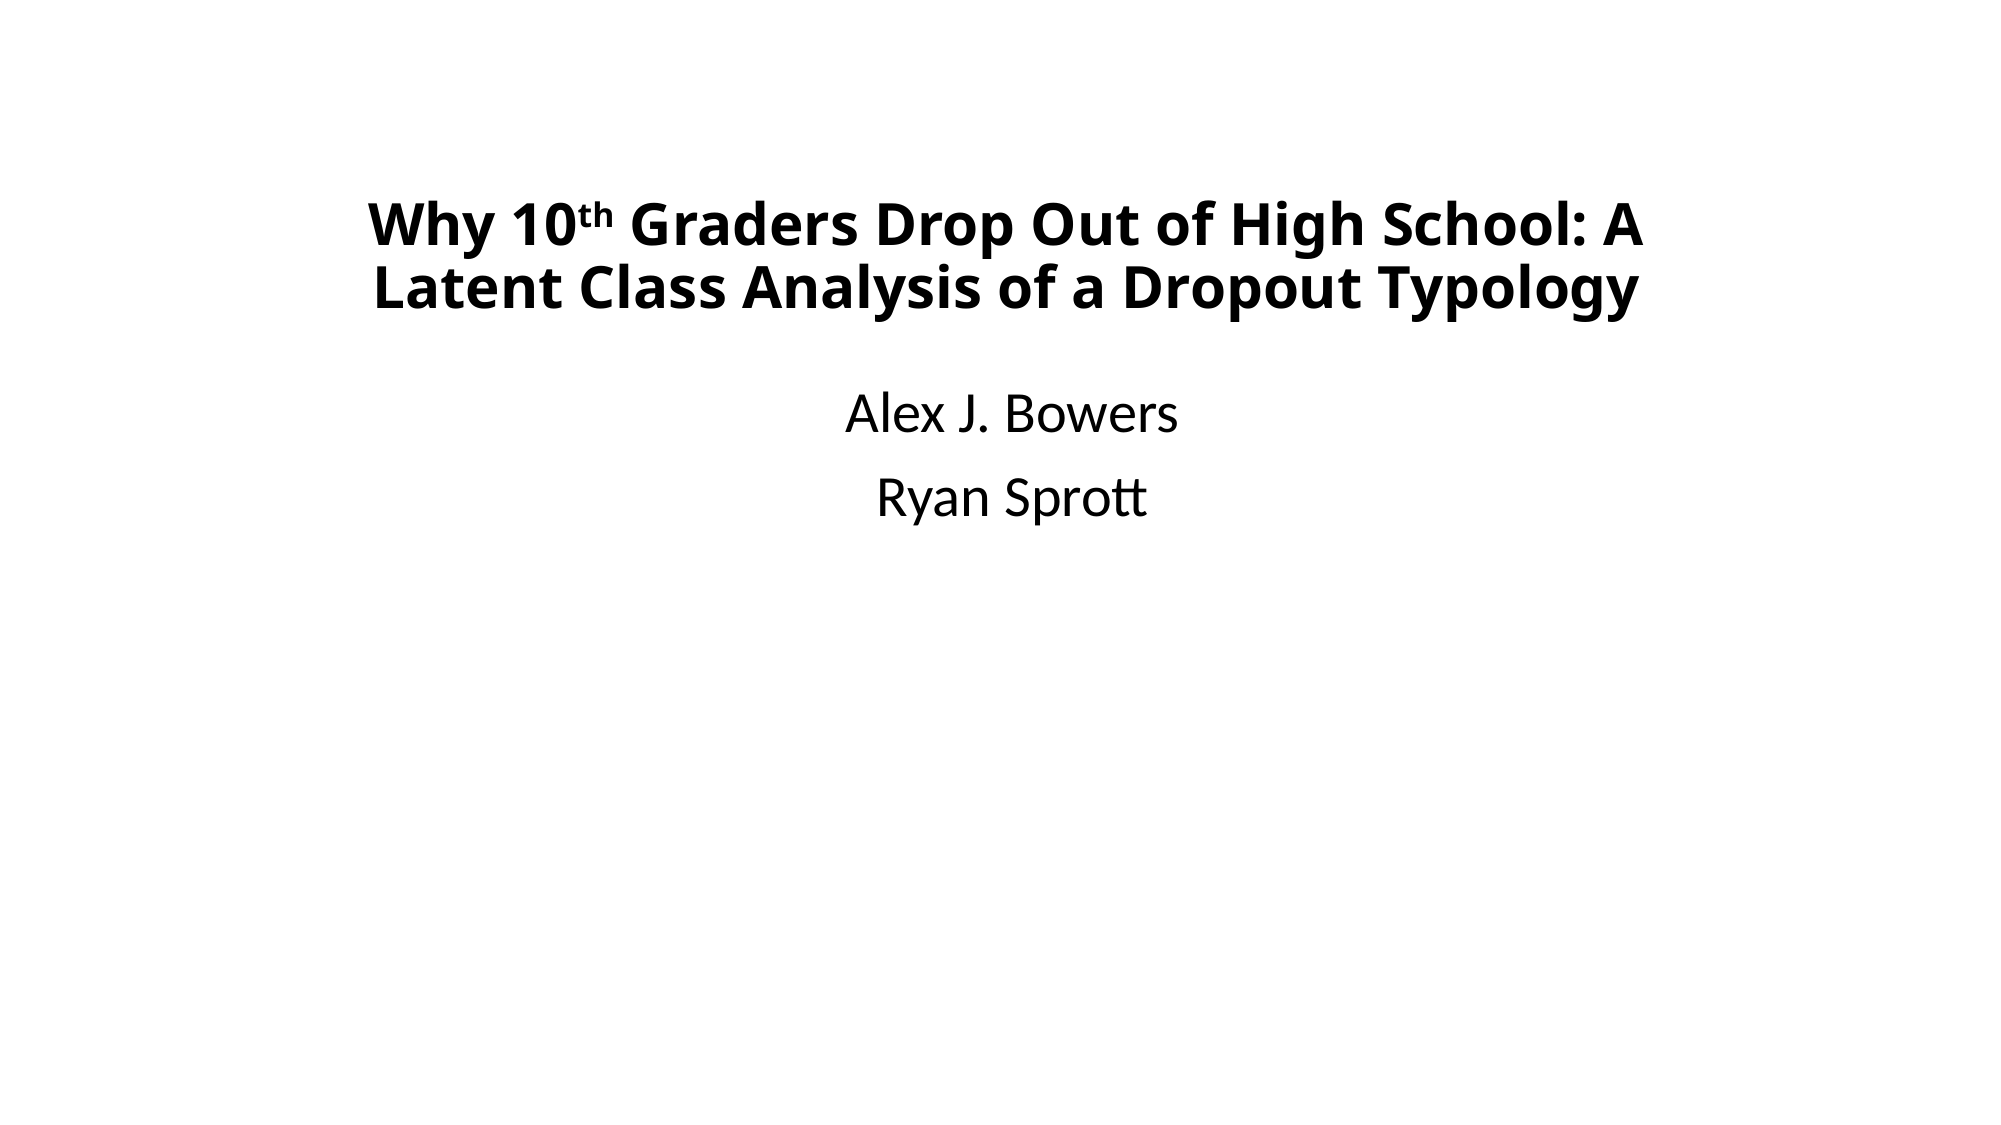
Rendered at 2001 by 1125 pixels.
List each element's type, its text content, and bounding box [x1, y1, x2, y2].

title Why 10th Graders Drop Out of High School: A Latent Class Analysis of a Dropout Typology [324, 87, 1688, 329]
subtitle Alex J. Bowers Ryan Sprott [487, 375, 1538, 663]
